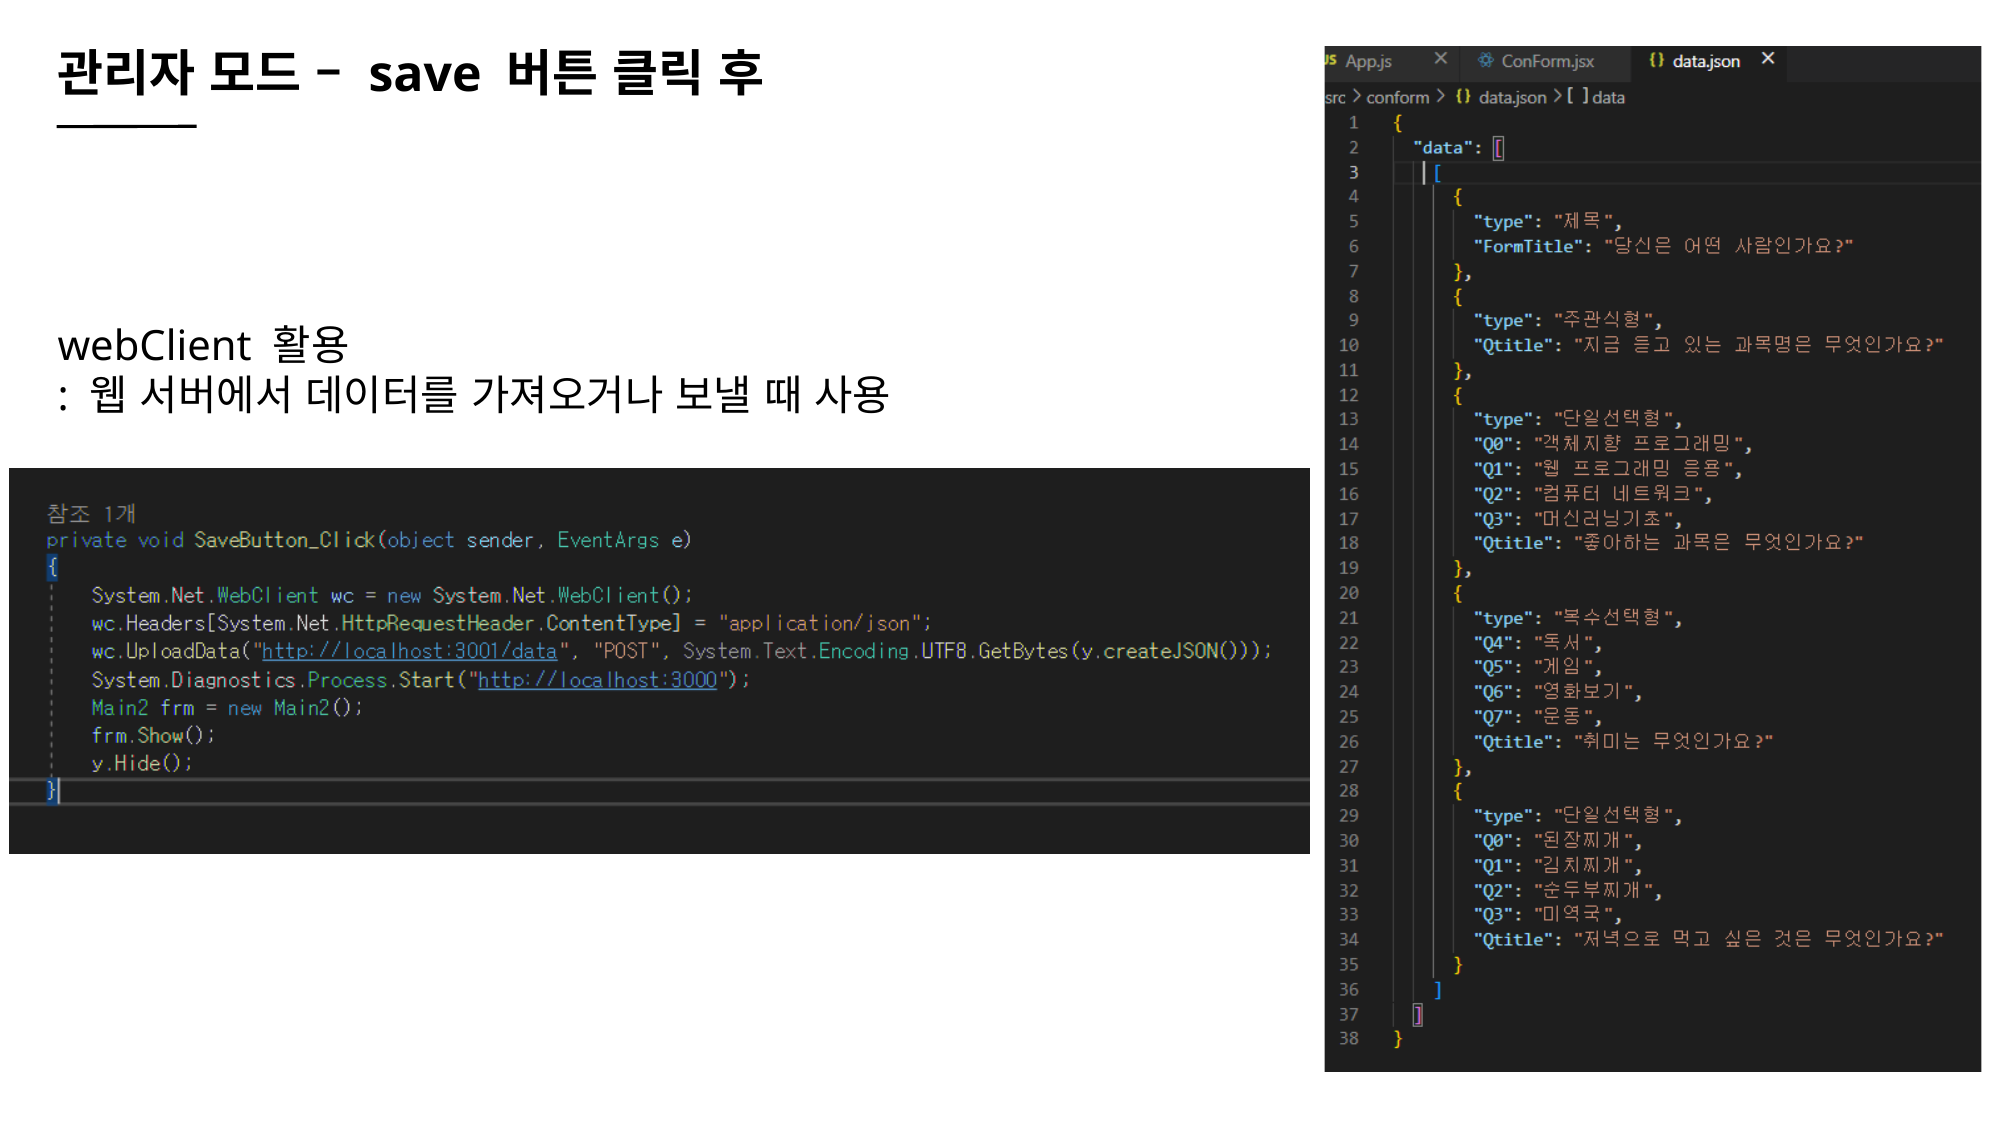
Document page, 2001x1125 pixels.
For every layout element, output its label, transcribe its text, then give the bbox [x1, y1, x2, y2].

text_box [42, 34, 838, 127]
picture [9, 468, 1310, 854]
text_box webClient 활용 : 웹 서버에서 데이터를 가져오거나 보낼 때 사용 [42, 311, 1037, 427]
picture [1324, 46, 1982, 1072]
